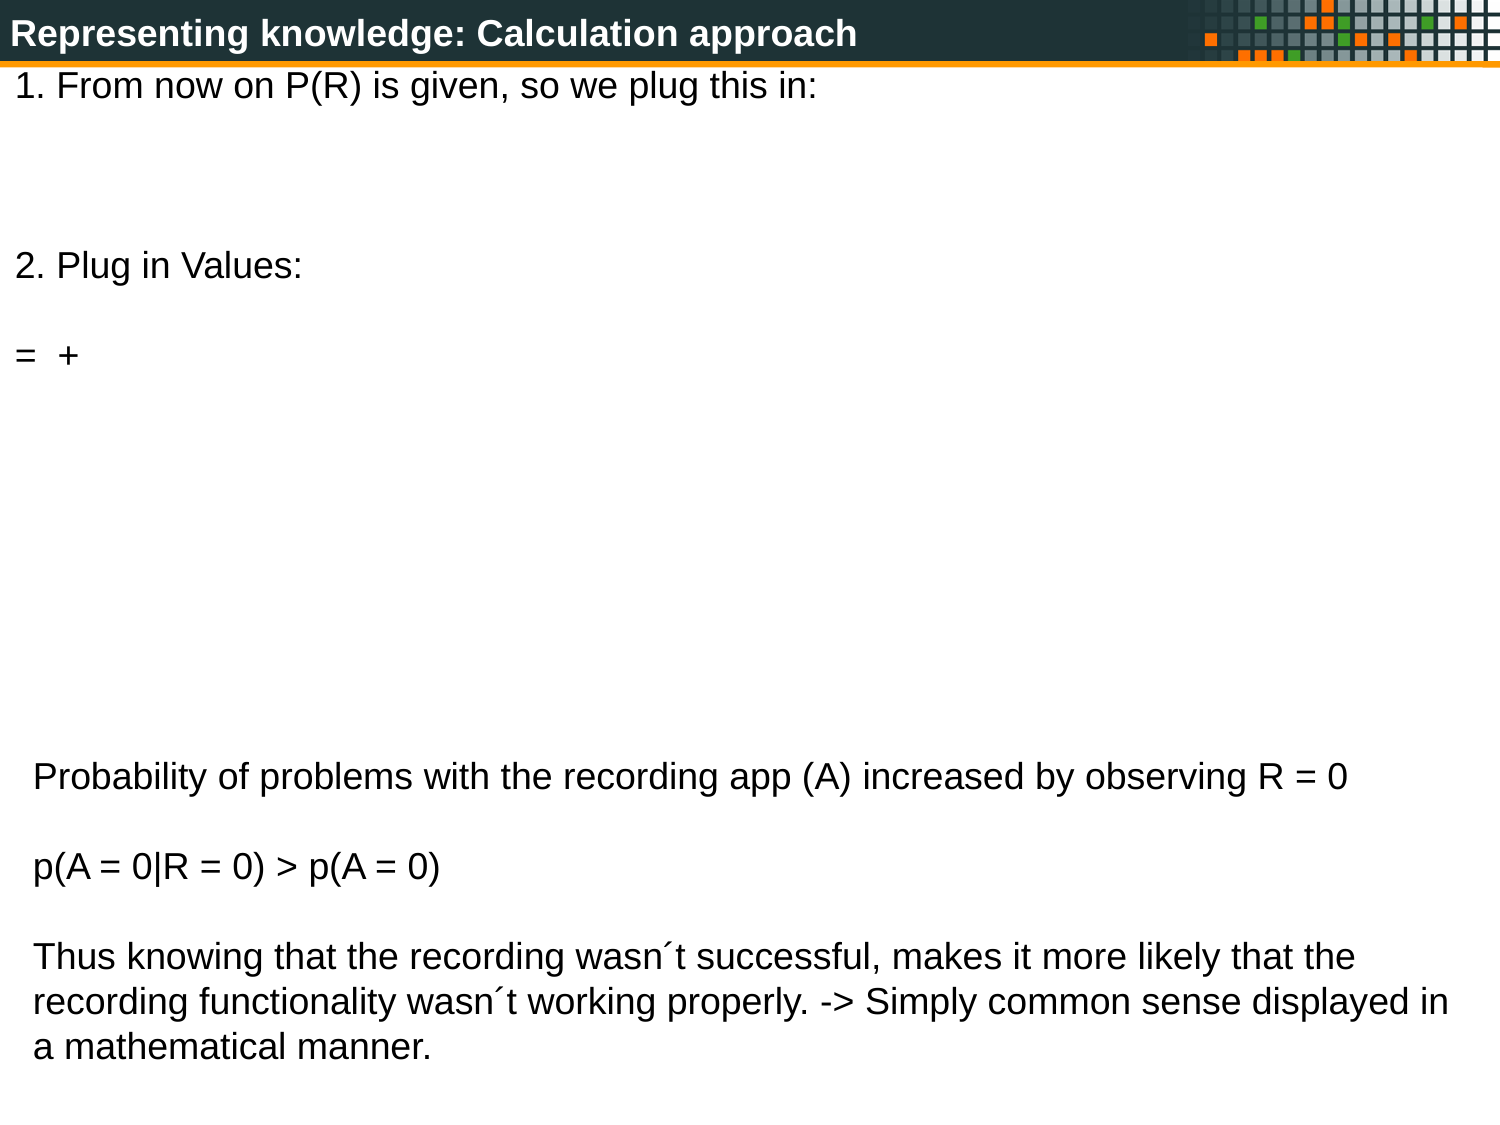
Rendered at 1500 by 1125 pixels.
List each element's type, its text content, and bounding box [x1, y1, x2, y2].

text_box Probability of problems with the recording app (A) increased by observing R = 0 p(A = 0|R = 0) > p(A = 0) Thus knowing that the recording wasn´t successful, makes it more likely that the recording functionality wasn´t working properly. -> Simply common sense displayed in a mathematical manner. [18, 744, 1482, 1075]
text_box Representing knowledge: Calculation approach [0, 0, 1173, 64]
picture [1173, 0, 1500, 61]
